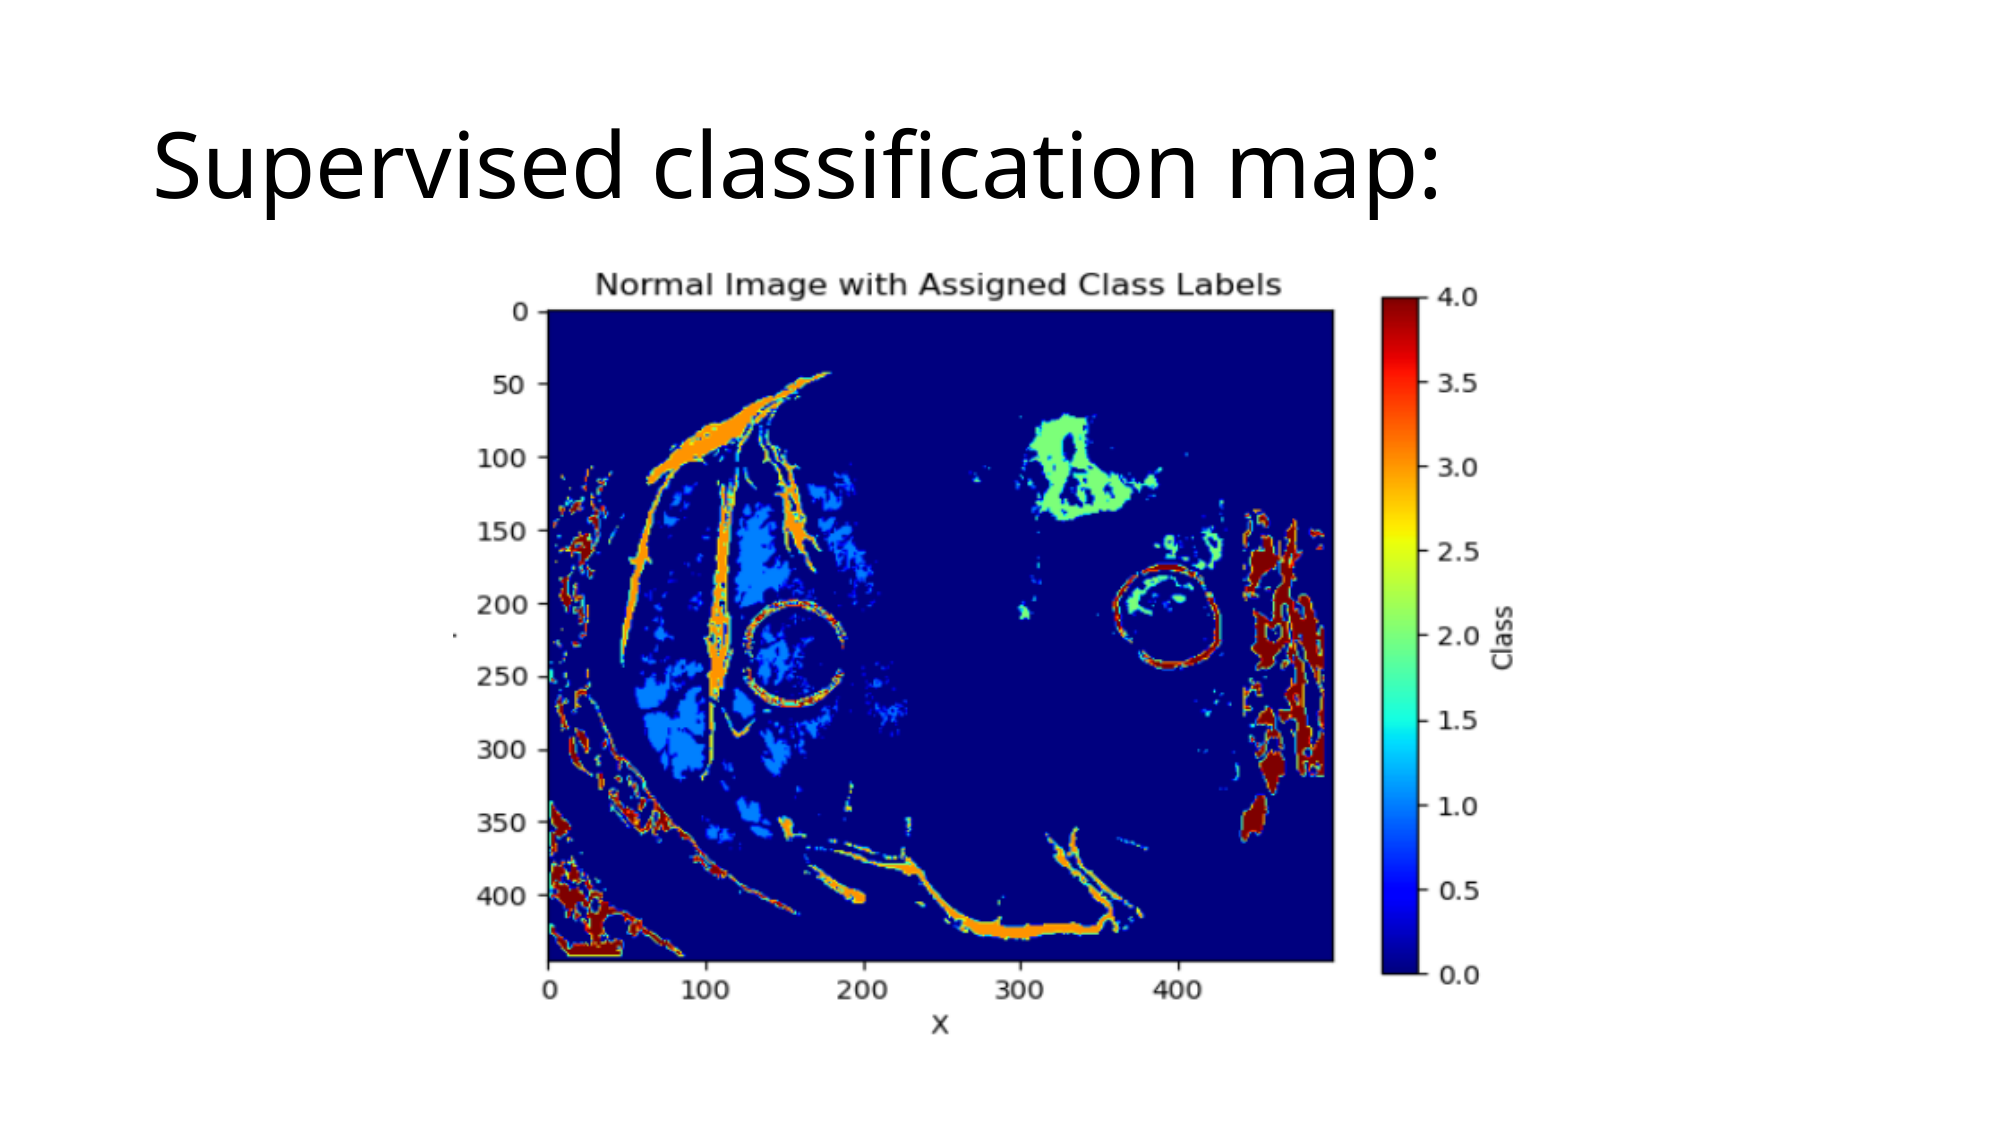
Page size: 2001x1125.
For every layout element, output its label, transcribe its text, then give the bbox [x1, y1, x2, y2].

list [452, 250, 1547, 1066]
title Supervised classification map: [137, 59, 1863, 278]
